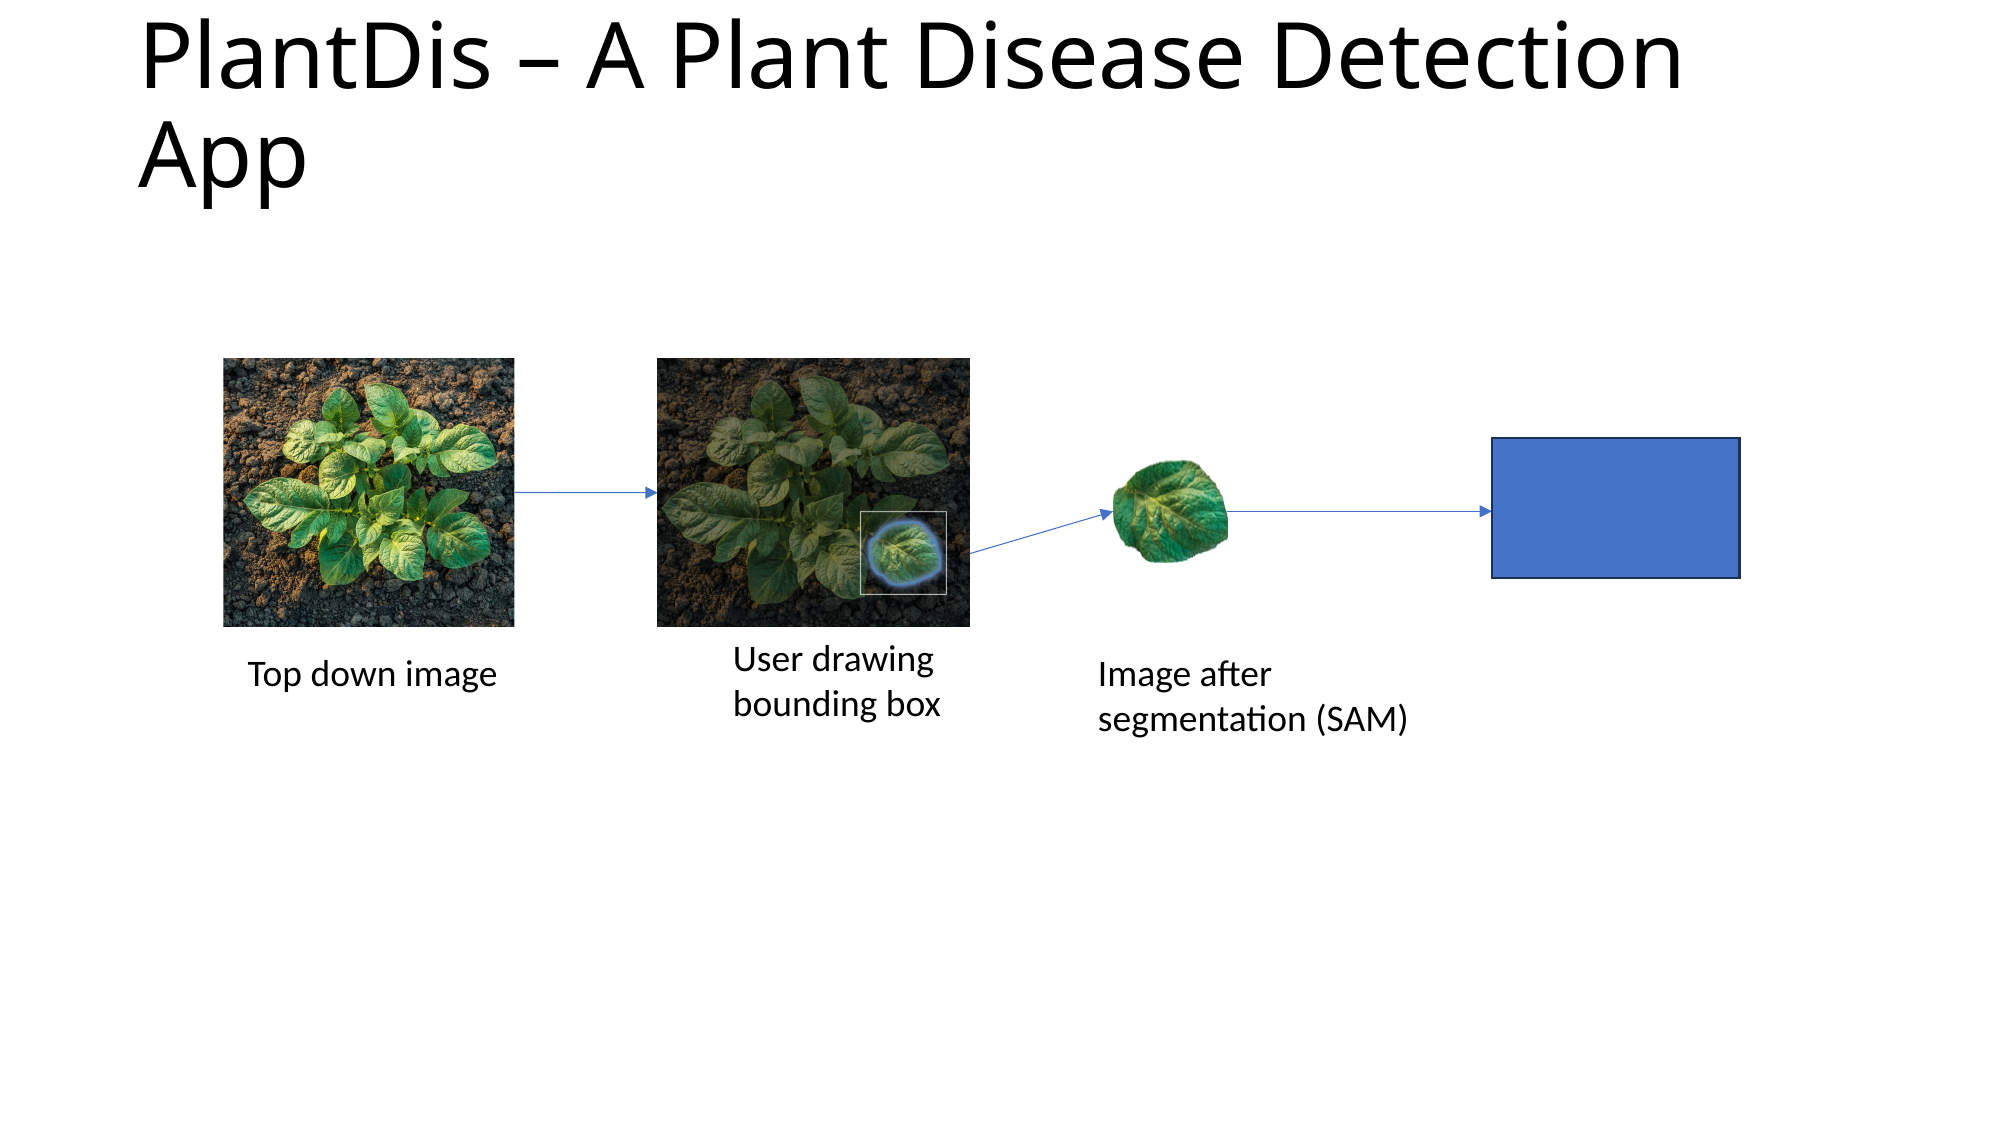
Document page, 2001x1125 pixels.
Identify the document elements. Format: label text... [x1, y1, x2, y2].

text_box [1491, 437, 1741, 579]
title PlantDis – A Plant Disease Detection App [123, 0, 1849, 218]
text_box Top down image [232, 641, 513, 702]
picture [1112, 460, 1228, 563]
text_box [969, 511, 1113, 554]
picture [223, 358, 515, 627]
picture [657, 358, 970, 628]
text_box Image after segmentation (SAM) [1083, 641, 1424, 747]
text_box User drawing bounding box [718, 628, 958, 732]
